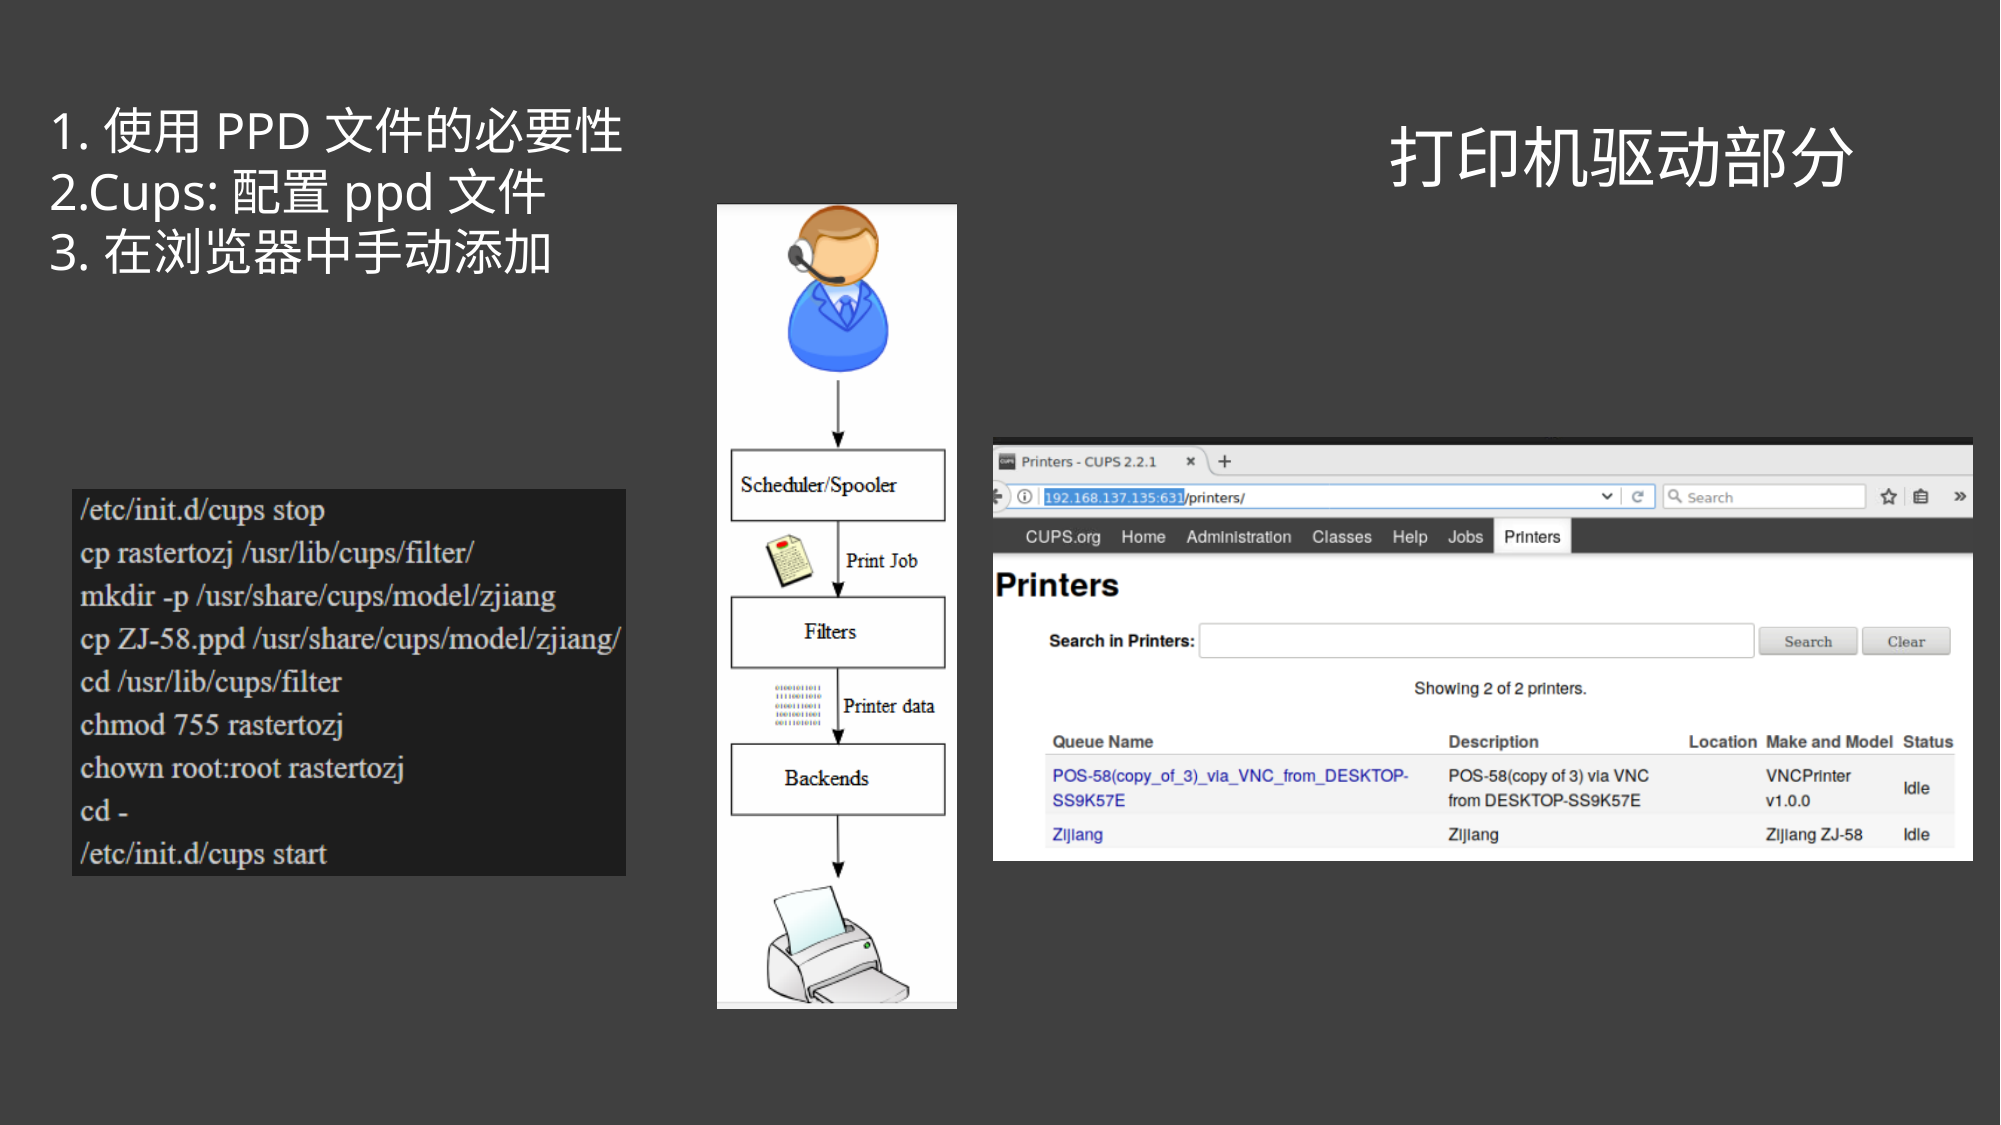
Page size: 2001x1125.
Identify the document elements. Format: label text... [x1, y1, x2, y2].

text_box 打印机驱动部分 [1374, 107, 1872, 203]
picture [72, 489, 626, 876]
picture [993, 437, 1973, 861]
text_box 1.使用PPD文件的必要性 2.Cups:配置ppd文件 3.在浏览器中手动添加 [34, 92, 1035, 288]
picture [716, 203, 957, 1009]
